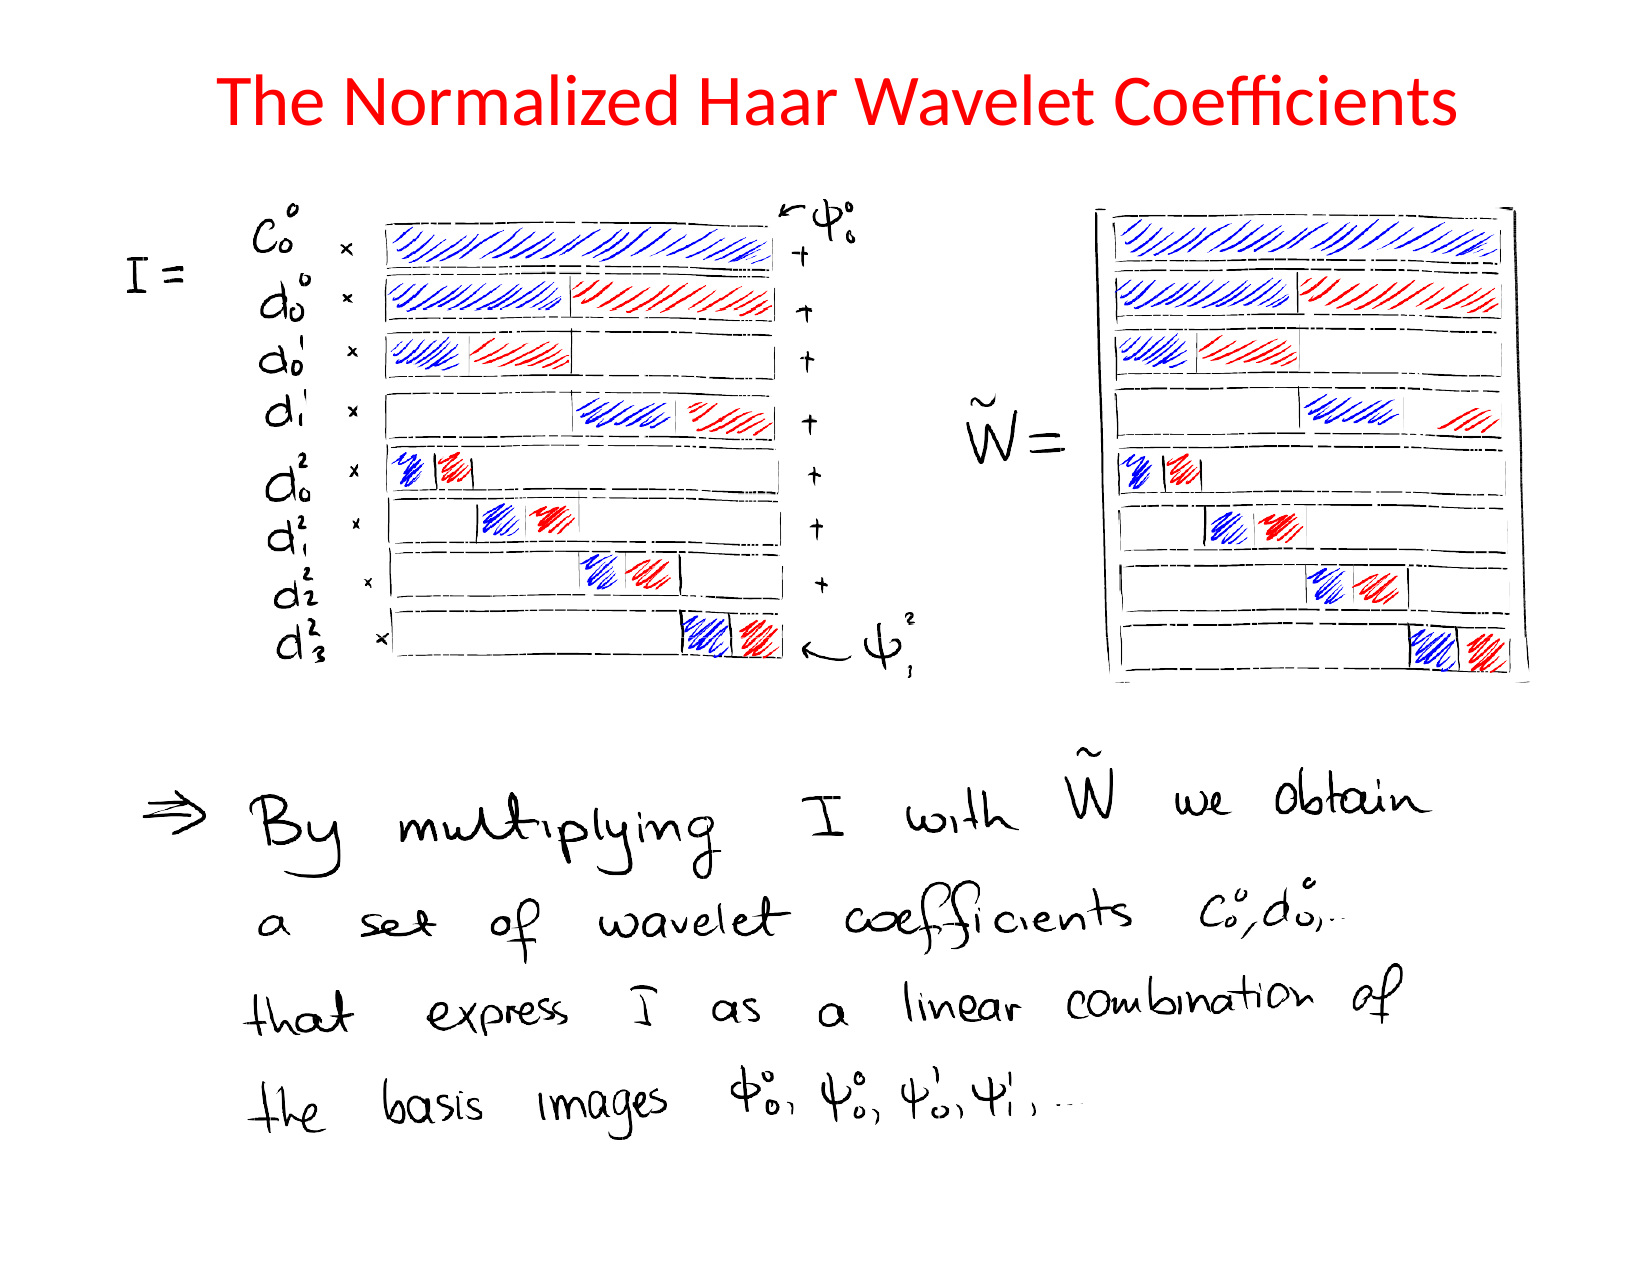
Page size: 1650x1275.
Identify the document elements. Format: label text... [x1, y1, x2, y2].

text_box [1352, 963, 1403, 1024]
text_box [1067, 975, 1314, 1019]
text_box [818, 1003, 849, 1027]
text_box [906, 787, 1019, 833]
text_box [538, 1088, 667, 1140]
text_box [599, 896, 792, 938]
text_box [630, 985, 658, 1026]
text_box [1200, 877, 1345, 939]
text_box [265, 452, 311, 502]
text_box [253, 203, 299, 253]
text_box [265, 389, 307, 427]
text_box [490, 898, 540, 964]
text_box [1094, 207, 1530, 683]
text_box [901, 1066, 1012, 1119]
text_box [142, 790, 206, 835]
text_box [258, 915, 291, 936]
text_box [399, 791, 722, 879]
text_box [1275, 767, 1433, 815]
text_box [347, 198, 916, 678]
text_box [904, 981, 1022, 1022]
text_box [965, 393, 1018, 464]
text_box [1175, 791, 1233, 816]
text_box [126, 257, 148, 293]
text_box [821, 1071, 880, 1125]
text_box [259, 335, 303, 376]
text_box [801, 796, 844, 836]
text_box [247, 1081, 327, 1133]
text_box [249, 794, 341, 878]
text_box [994, 888, 1132, 933]
text_box [242, 990, 355, 1036]
text_box [260, 273, 311, 322]
text_box [1031, 1102, 1036, 1116]
text_box [1064, 768, 1113, 819]
text_box [360, 910, 437, 937]
text_box [383, 1078, 483, 1124]
text_box [267, 515, 325, 663]
text_box [162, 266, 184, 283]
text_box [712, 998, 760, 1023]
text_box [1028, 433, 1065, 453]
text_box [426, 998, 568, 1036]
text_box [1076, 747, 1102, 757]
text_box [845, 880, 981, 955]
title The Normalized Haar Wavelet Coefficients [153, 0, 1521, 203]
text_box [730, 1065, 794, 1115]
